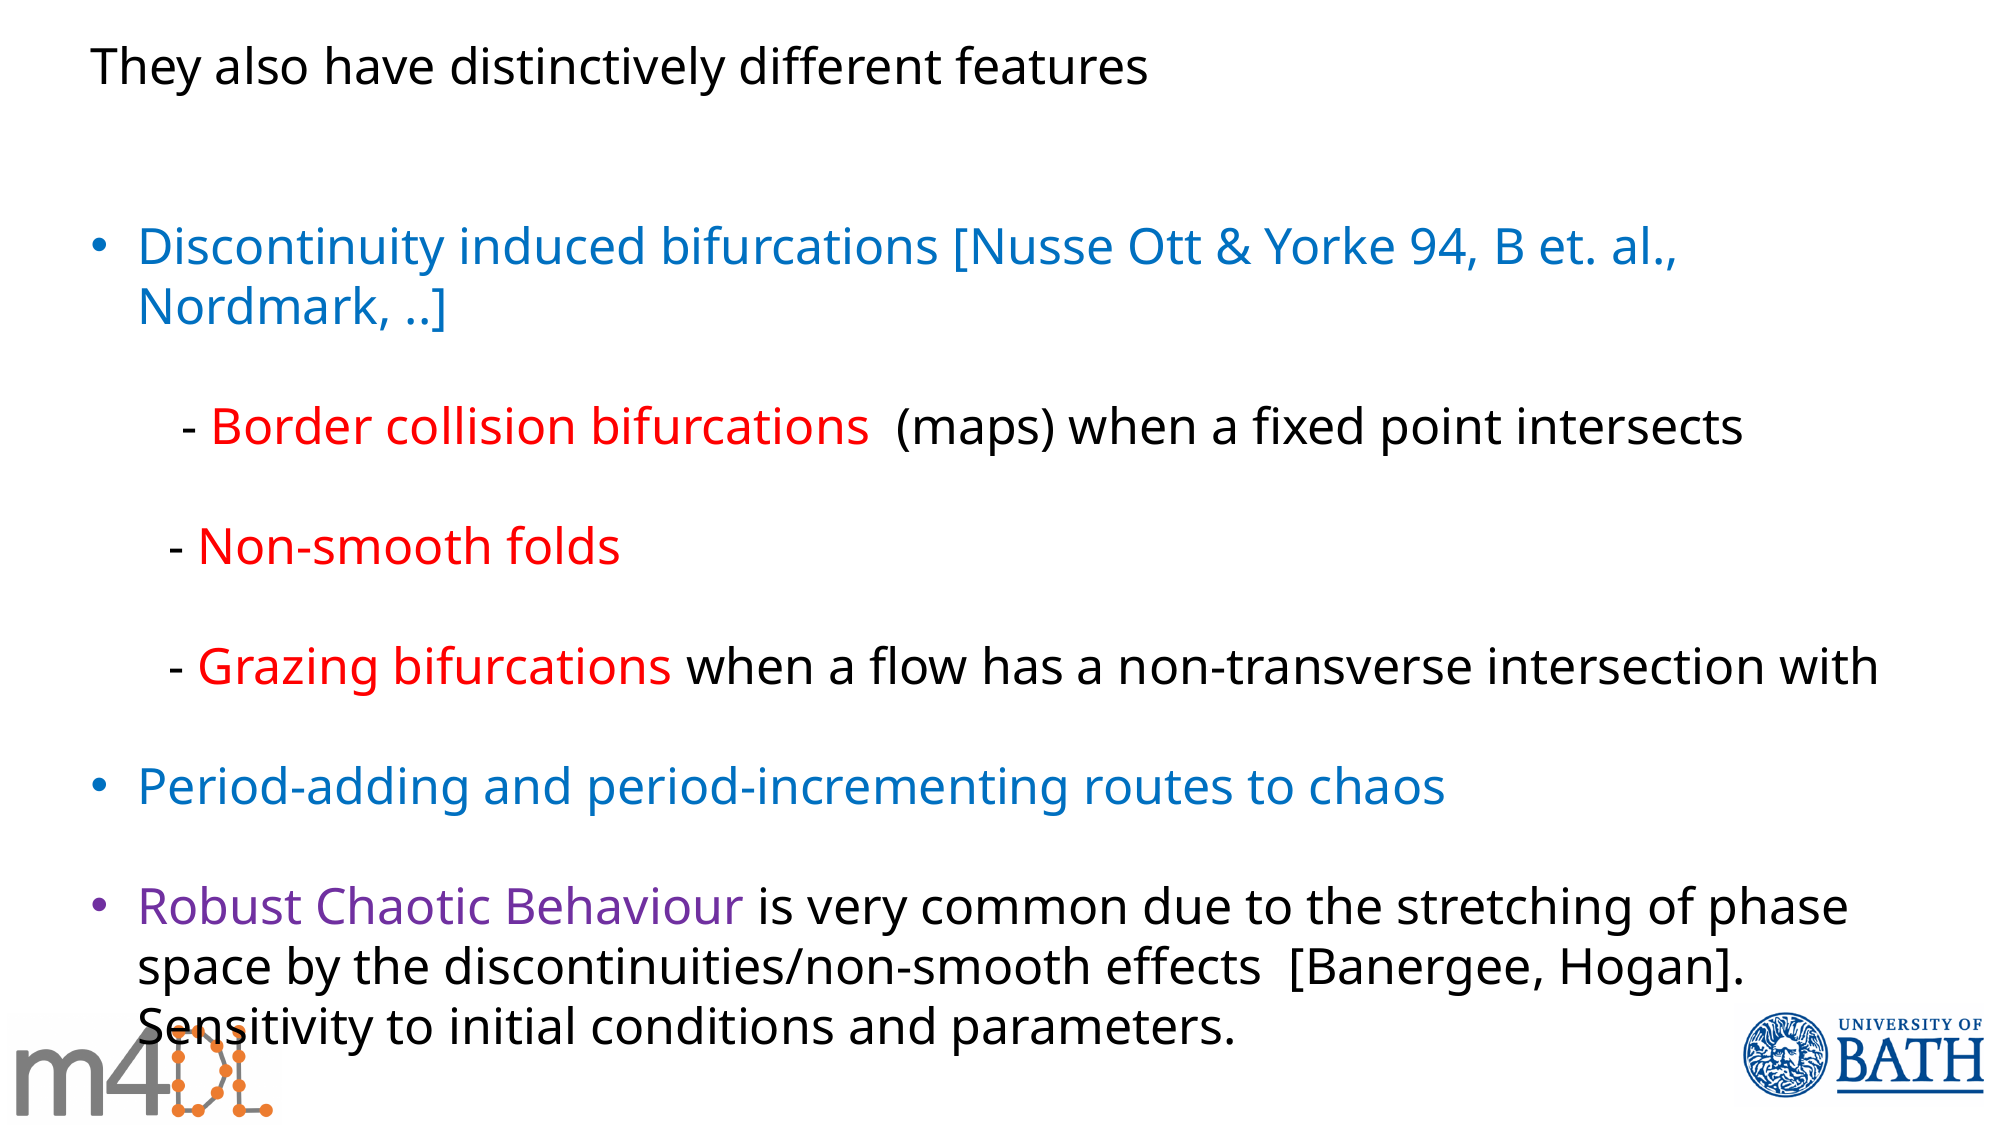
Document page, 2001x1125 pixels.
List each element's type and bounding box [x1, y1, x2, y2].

picture [6, 1012, 283, 1125]
picture [1720, 957, 1997, 1125]
